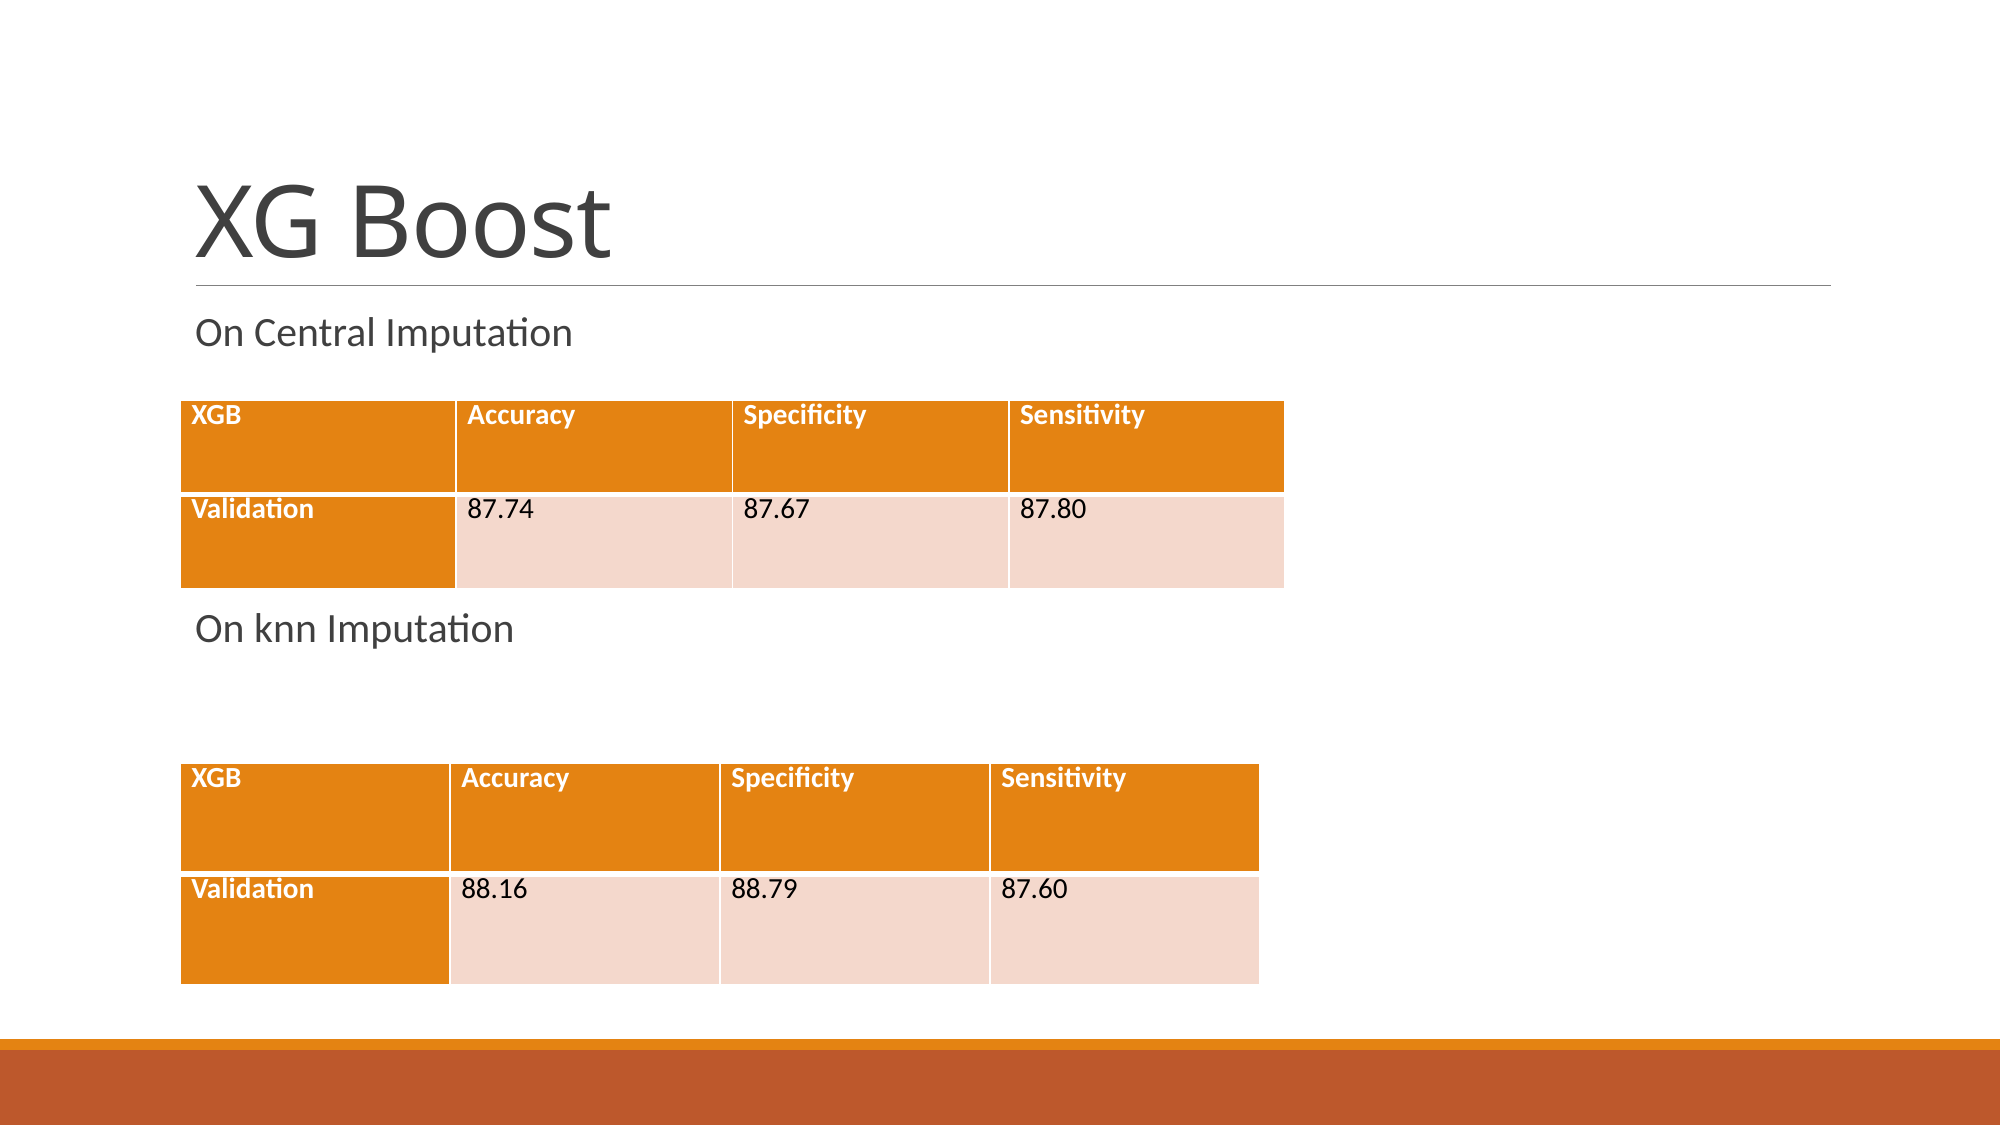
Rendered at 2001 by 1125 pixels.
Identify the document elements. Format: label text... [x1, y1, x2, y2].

table_header XGB [181, 764, 449, 871]
table_cell 87.60 [991, 877, 1259, 984]
table_cell 87.80 [1010, 497, 1284, 588]
title XG Boost [180, 47, 1830, 285]
table_cell Validation [181, 497, 455, 588]
table_cell 87.67 [733, 497, 1008, 588]
table_cell Validation [181, 877, 449, 984]
table_header Specificity [721, 764, 989, 871]
table_header Specificity [733, 401, 1008, 492]
table_cell 88.16 [451, 877, 719, 984]
table_header XGB [181, 401, 455, 492]
list On Central Imputation On knn Imputation [180, 302, 1830, 963]
table_header Sensitivity [1010, 401, 1284, 492]
table_header Sensitivity [991, 764, 1259, 871]
table_header Accuracy [457, 401, 732, 492]
table_header Accuracy [451, 764, 719, 871]
table_cell 88.79 [721, 877, 989, 984]
table_cell 87.74 [457, 497, 732, 588]
